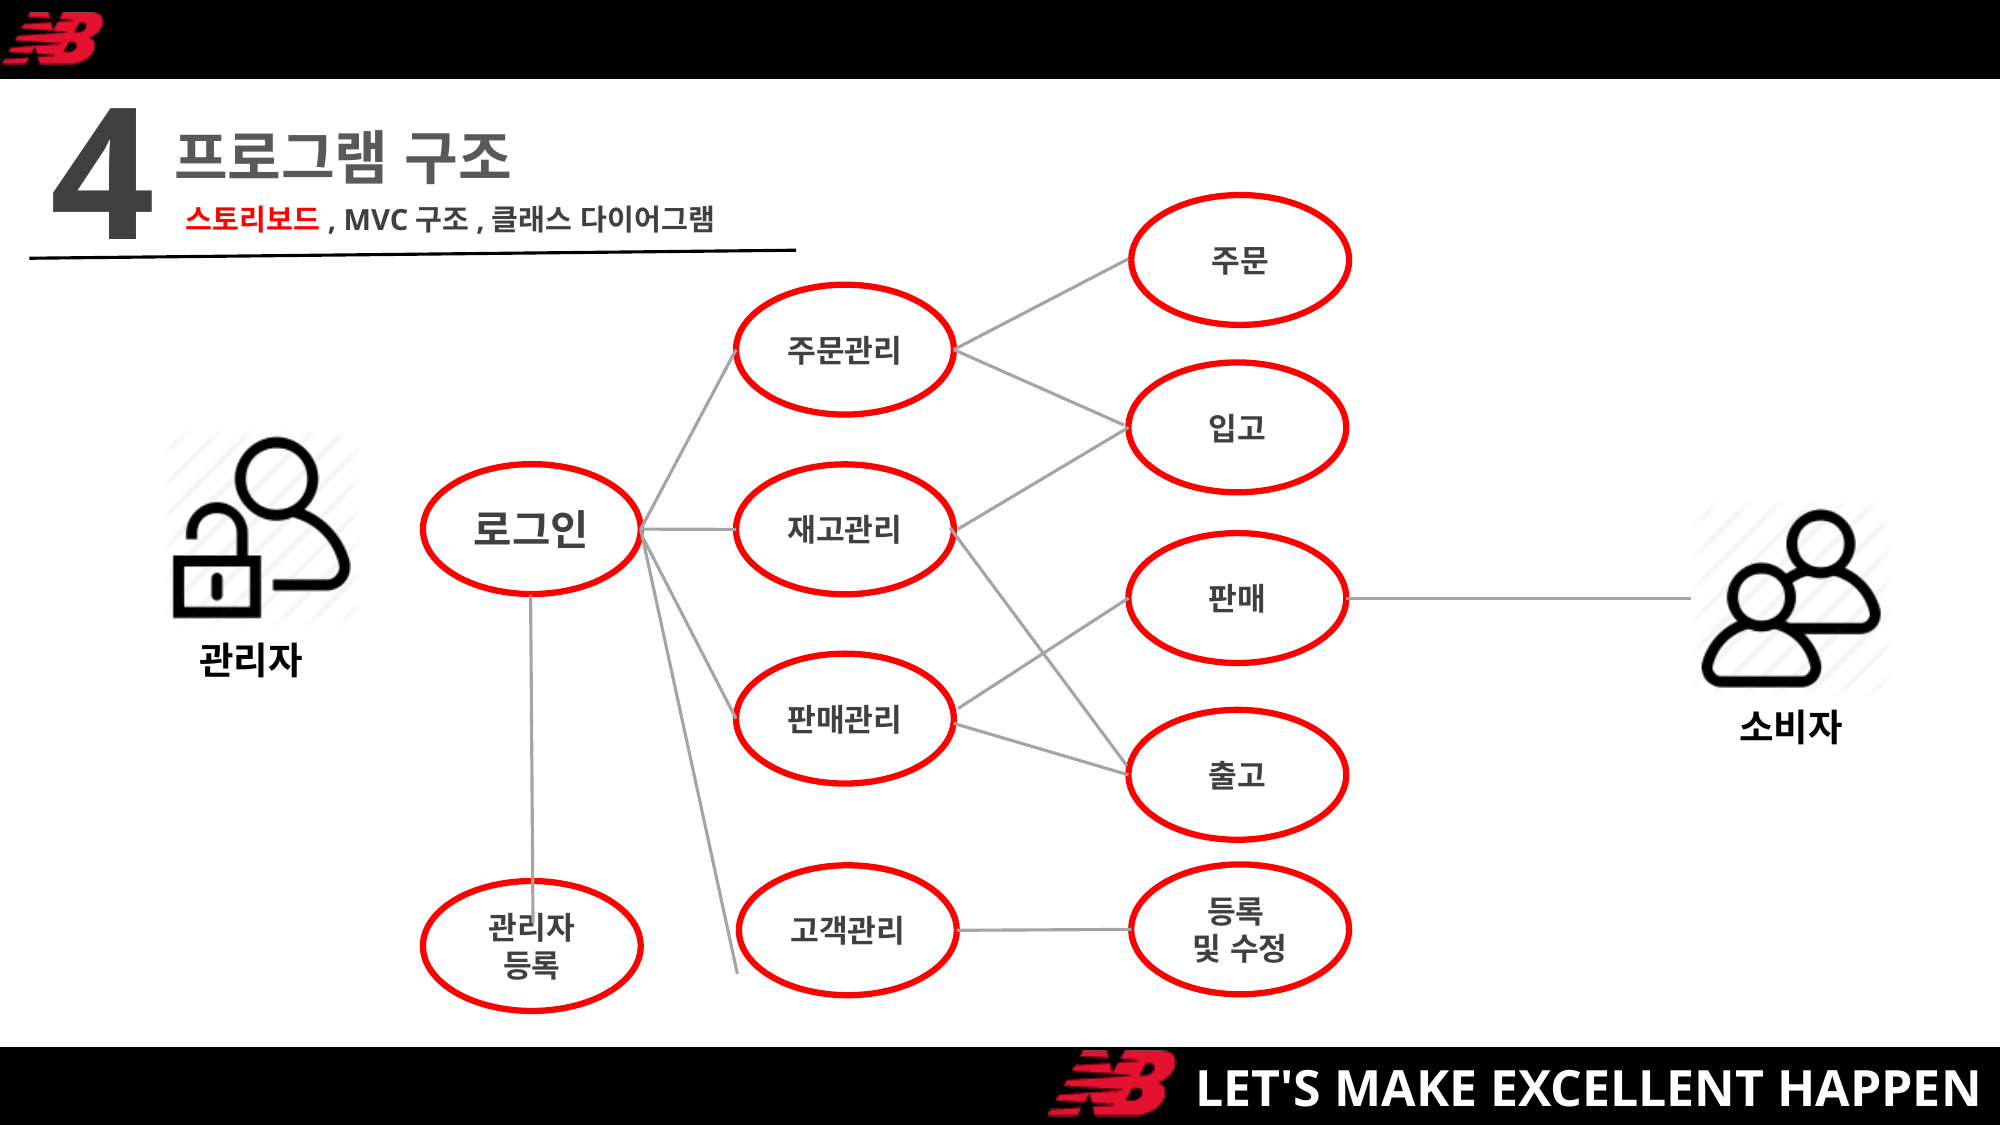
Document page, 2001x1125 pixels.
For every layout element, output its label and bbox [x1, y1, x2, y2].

text_box [530, 595, 534, 923]
text_box [953, 258, 1129, 350]
text_box [950, 527, 1127, 766]
picture [1045, 1049, 1181, 1117]
picture [161, 427, 362, 628]
text_box [958, 427, 1129, 530]
text_box [958, 598, 1129, 709]
picture [1691, 498, 1892, 699]
text_box [640, 349, 736, 529]
text_box [0, 0, 2000, 1125]
text_box [29, 250, 797, 259]
text_box [953, 723, 1129, 775]
text_box [640, 529, 738, 974]
text_box [953, 349, 1125, 426]
